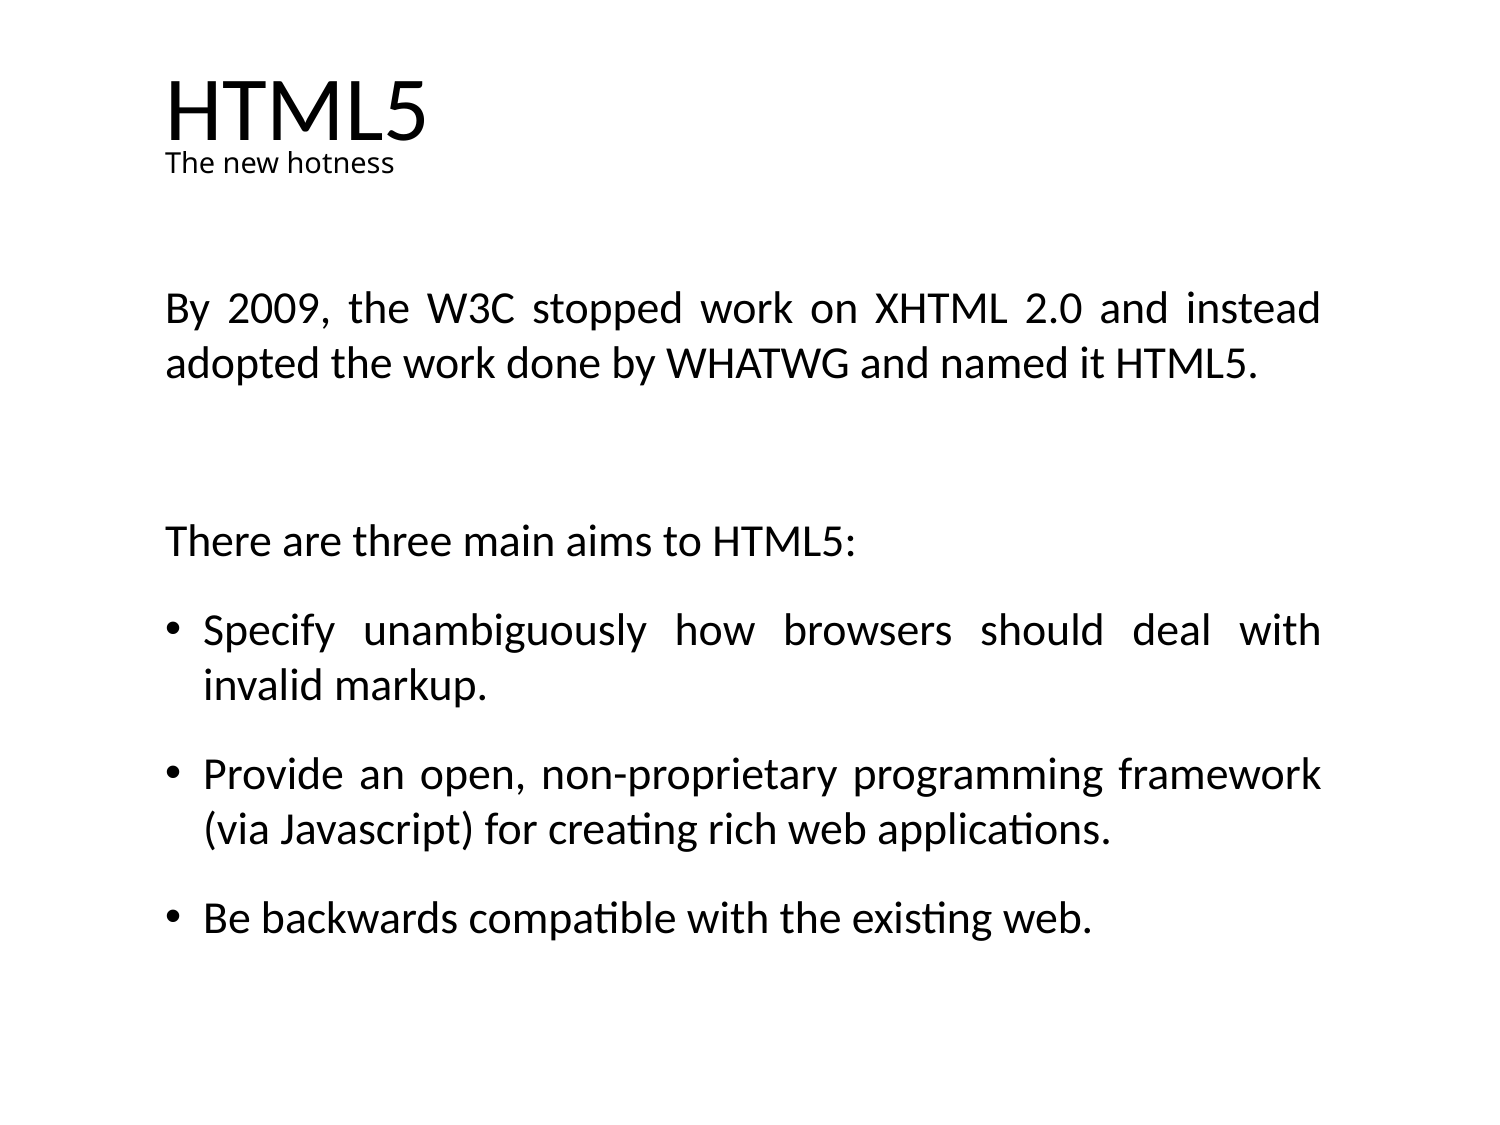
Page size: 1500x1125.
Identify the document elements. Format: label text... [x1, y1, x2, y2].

list The new hotness [150, 137, 1200, 188]
title HTML5 [150, 20, 1425, 188]
list By 2009, the W3C stopped work on XHTML 2.0 and instead adopted the work done by WHATWG and named it HTML5. There are three main aims to HTML5: Specify unambiguously how browsers should deal with invalid markup. Provide an open, non-proprietary programming framework (via Javascript) for creating rich web applications. Be backwards compatible with the existing web. [150, 270, 1338, 1013]
